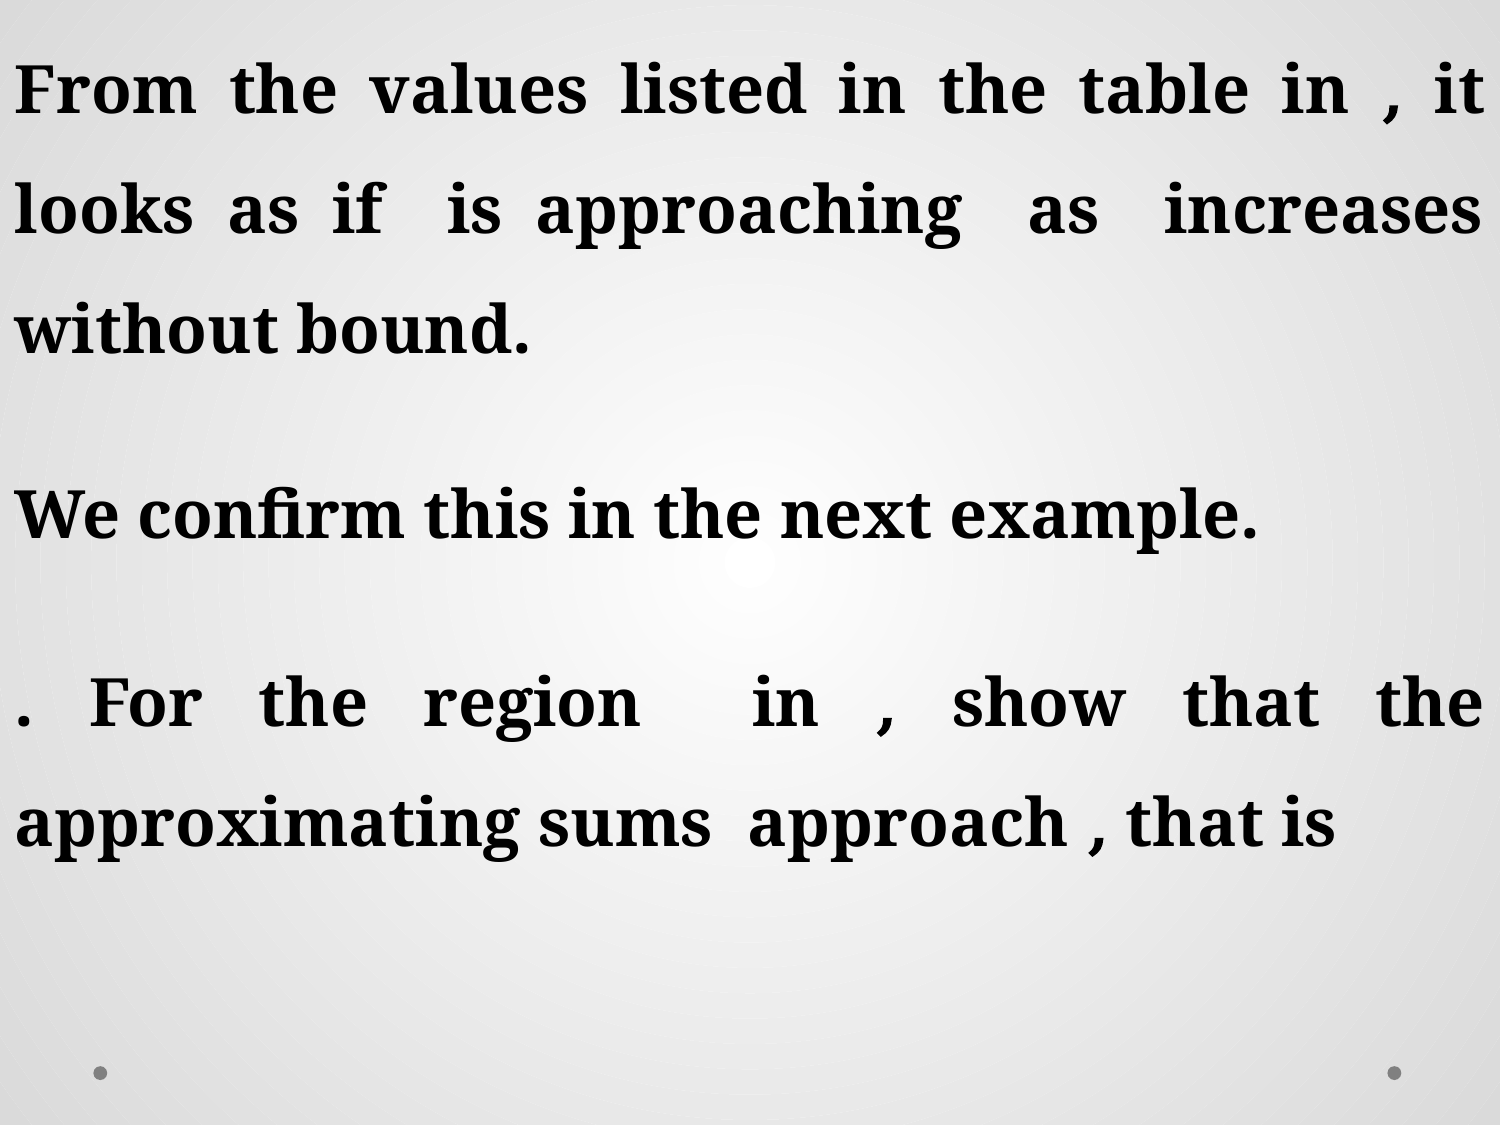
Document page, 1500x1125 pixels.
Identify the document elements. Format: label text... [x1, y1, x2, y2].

text_box We confirm this in the next example. [0, 425, 1500, 560]
